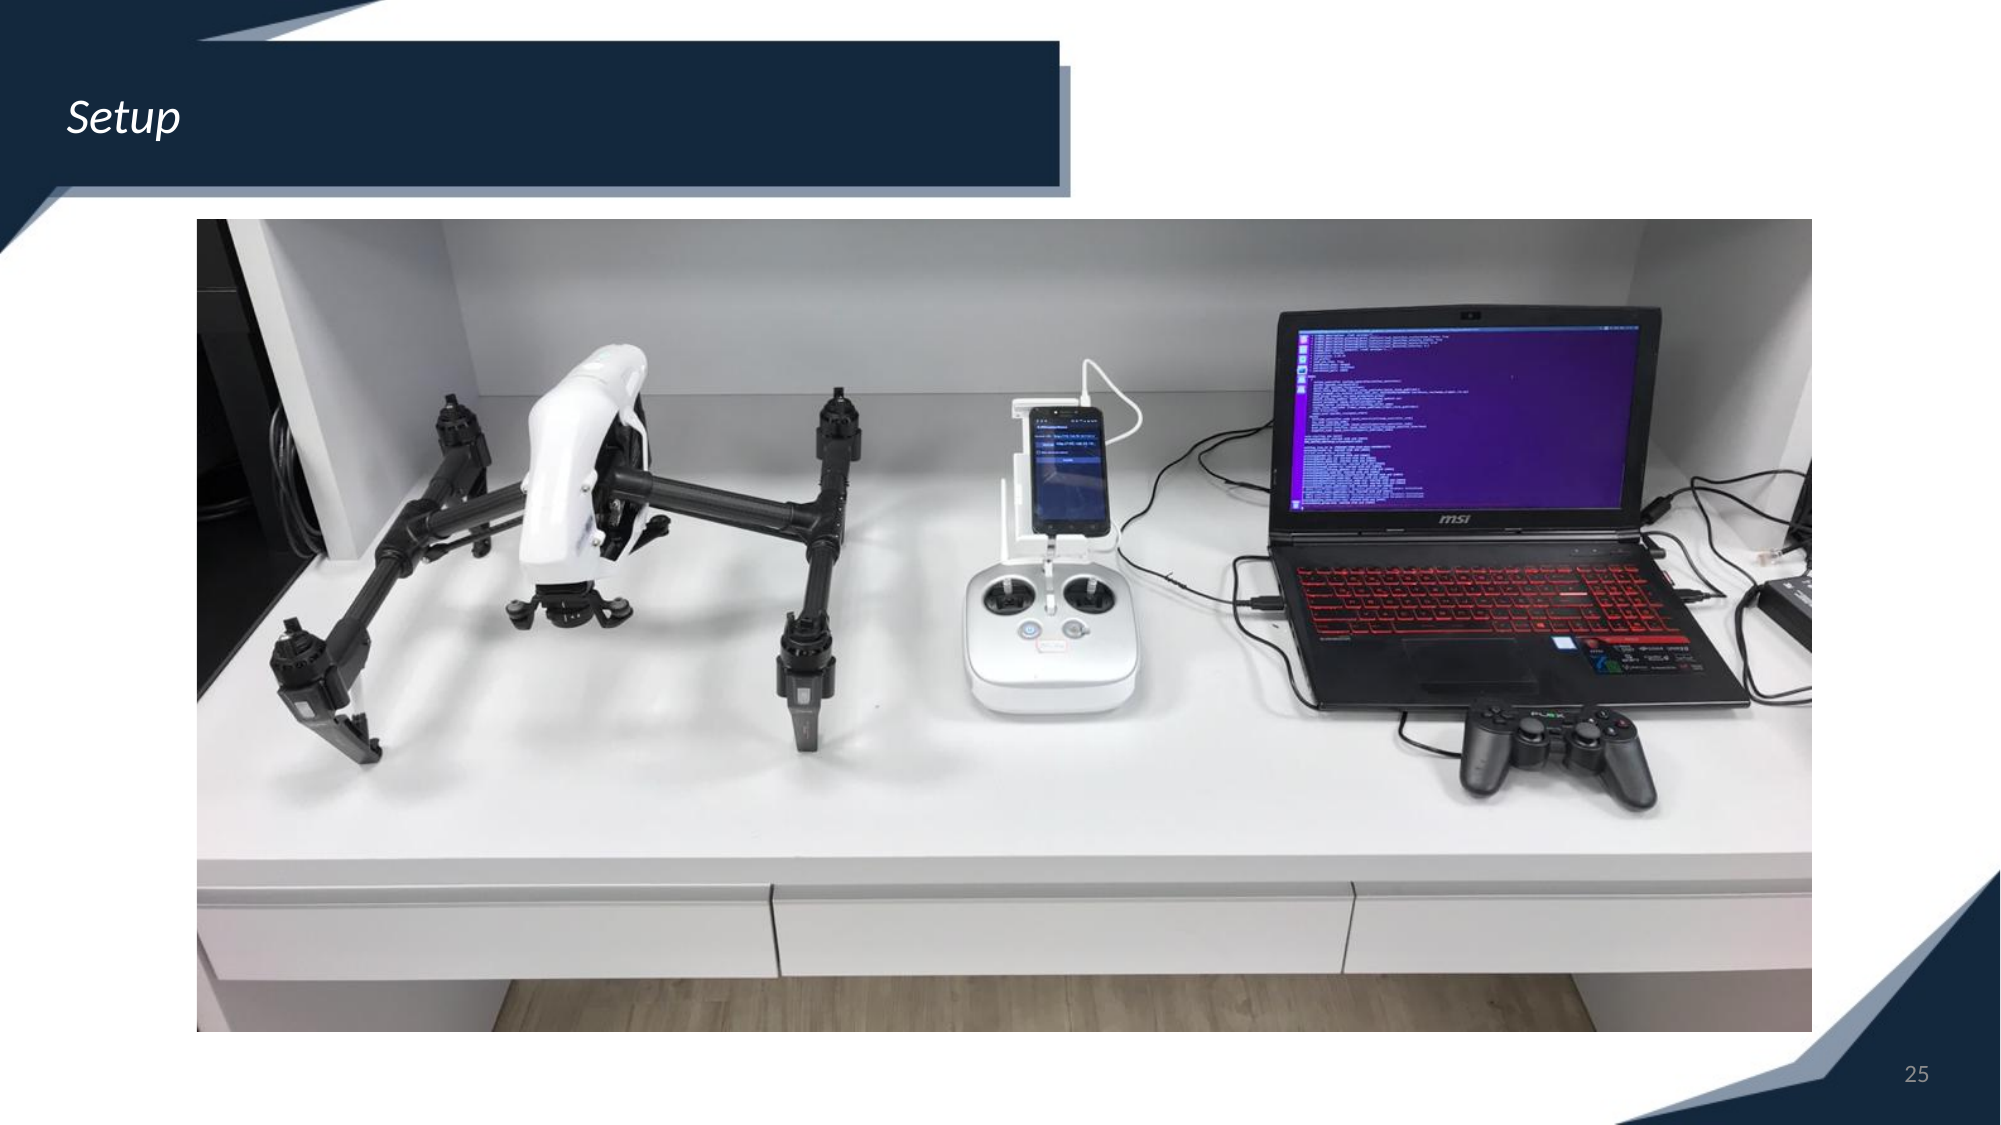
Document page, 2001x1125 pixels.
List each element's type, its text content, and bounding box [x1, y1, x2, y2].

picture [0, 0, 2001, 1125]
slide_number 25 [1478, 1042, 1945, 1103]
text_box Setup [19, 42, 1059, 185]
